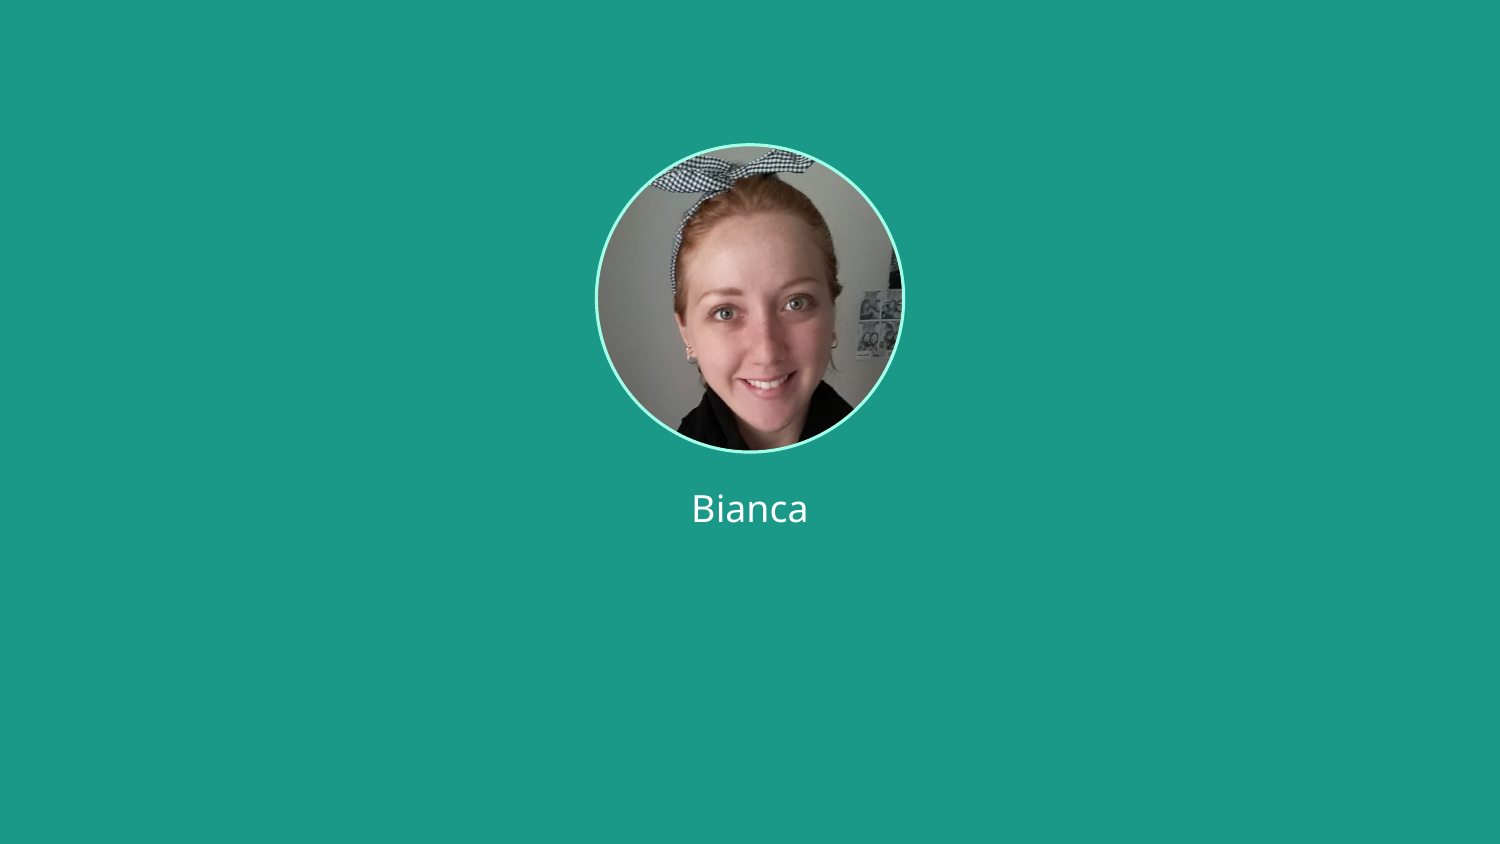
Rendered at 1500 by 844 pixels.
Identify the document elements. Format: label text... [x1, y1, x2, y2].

text_box Bianca [620, 469, 880, 549]
picture [596, 144, 904, 453]
